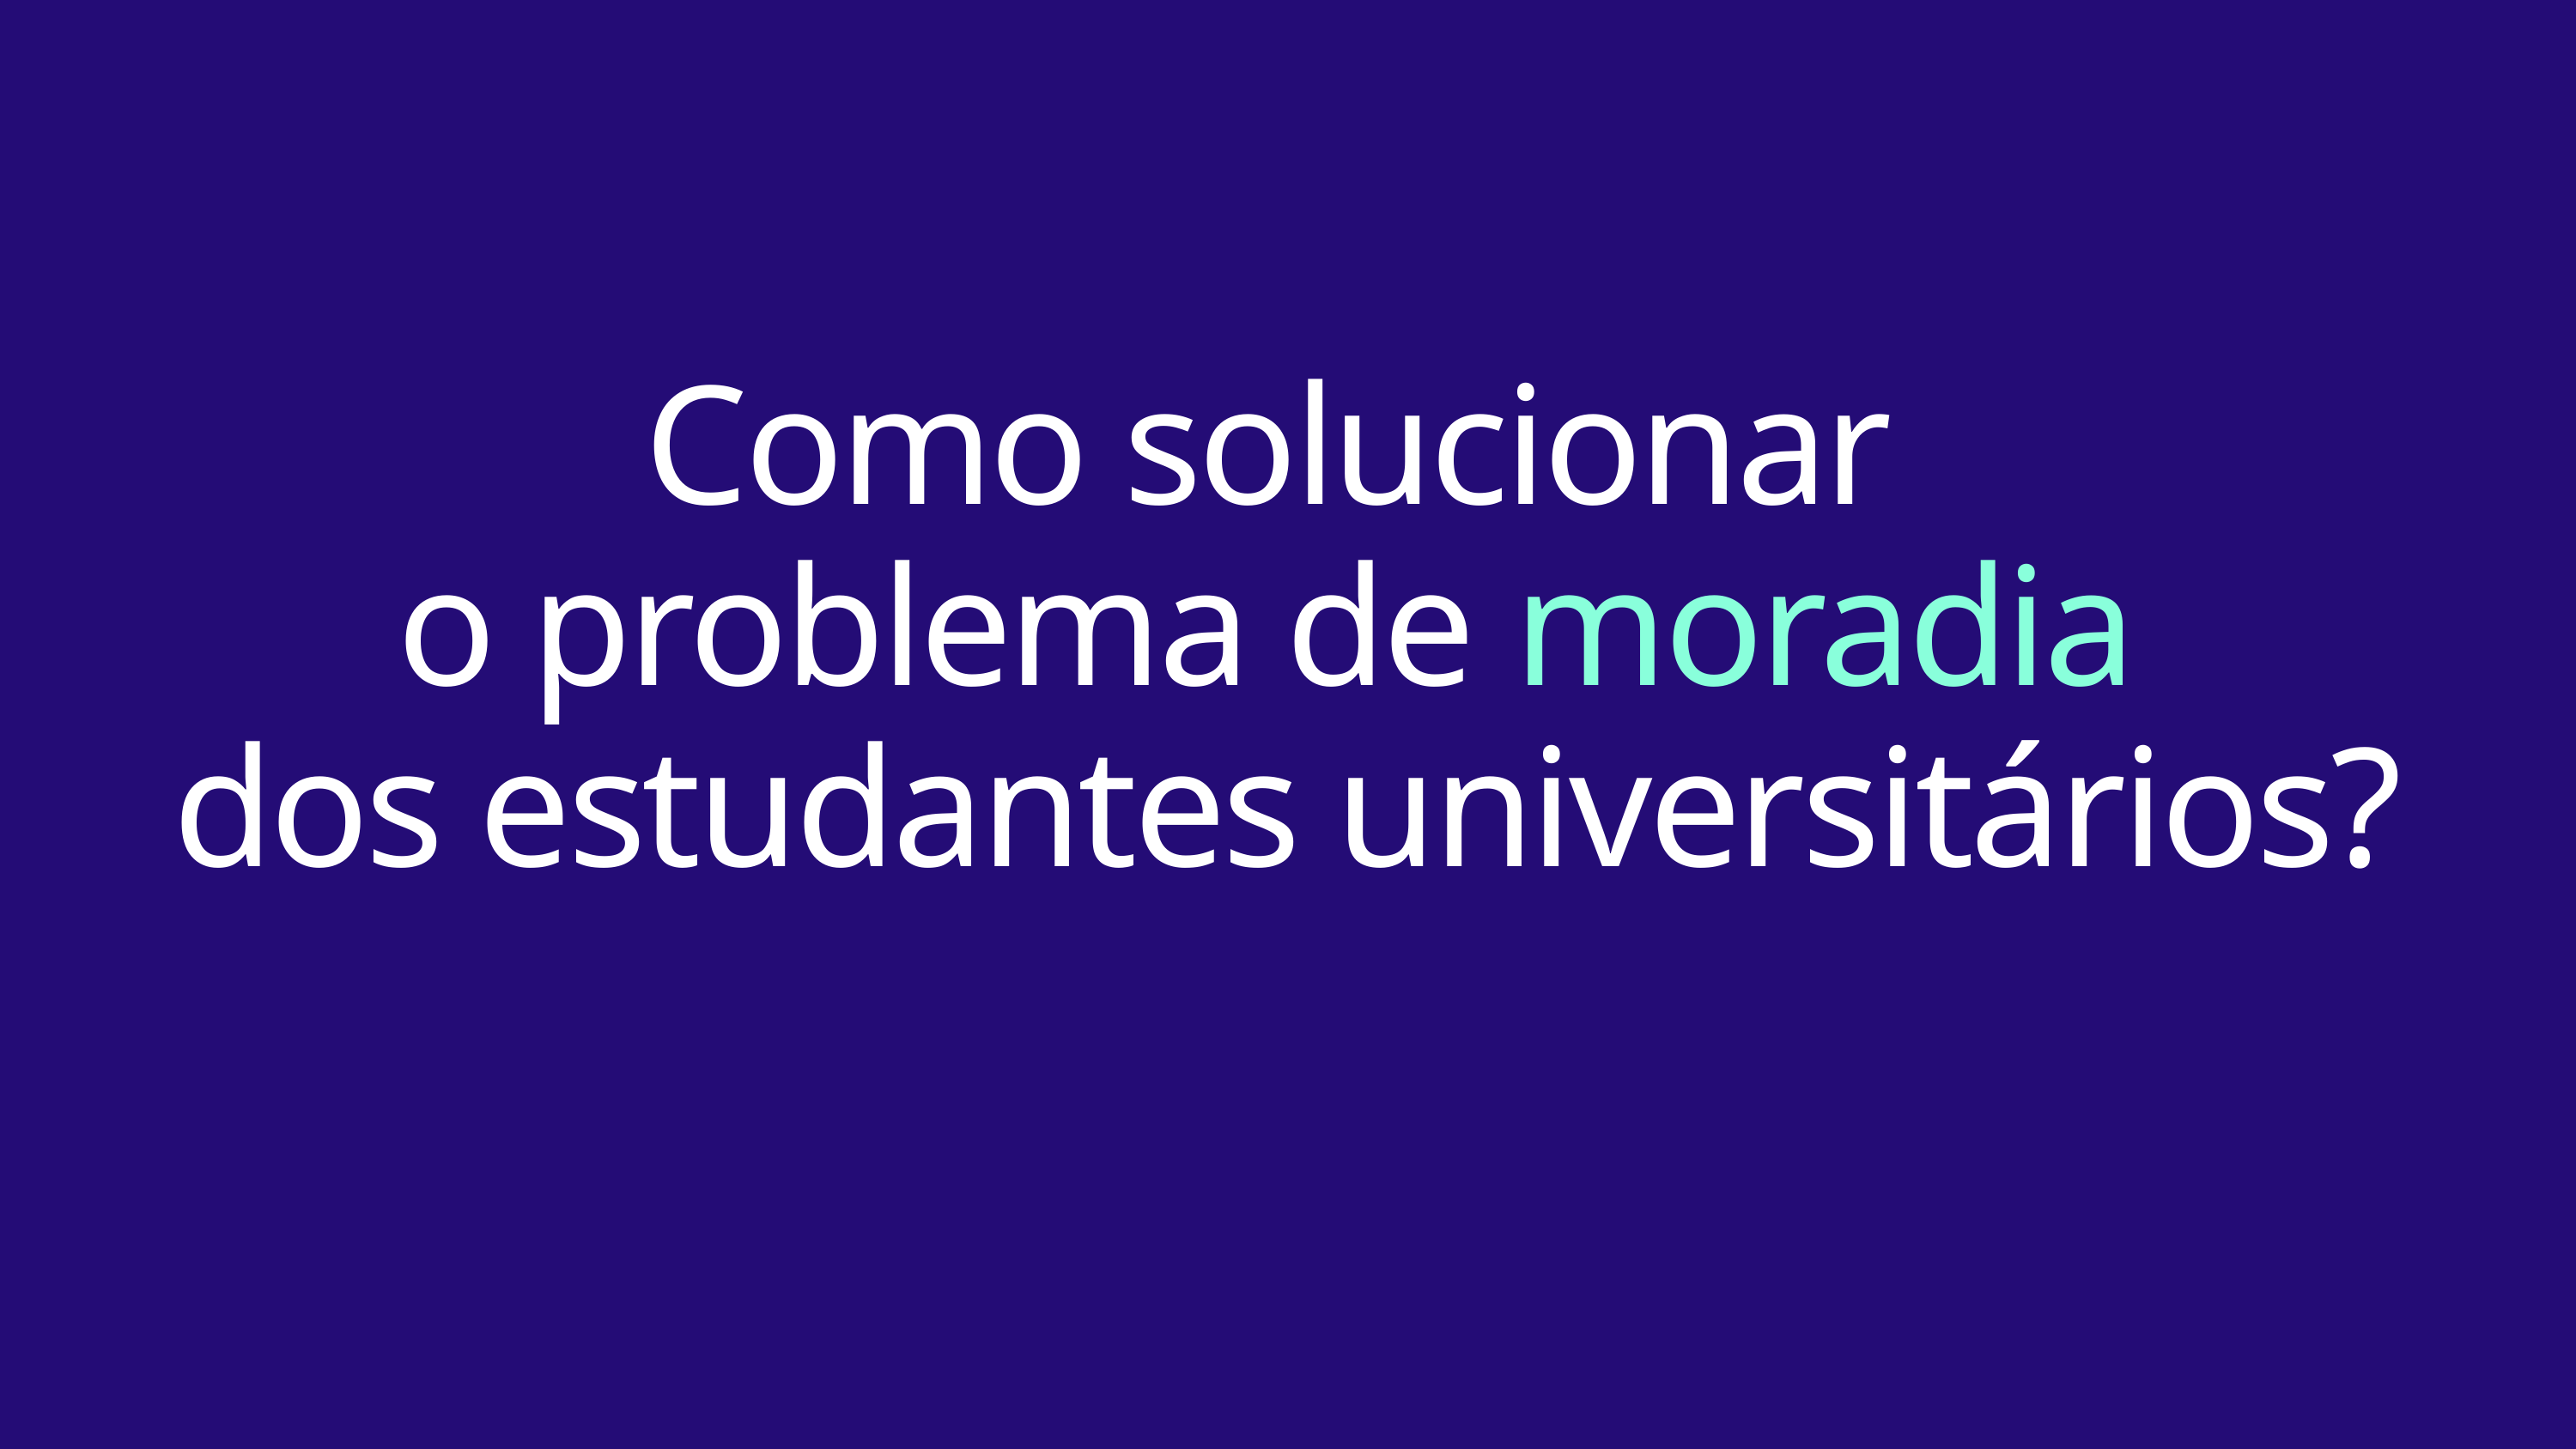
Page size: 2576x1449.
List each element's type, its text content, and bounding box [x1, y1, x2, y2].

text_box Como solucionar o problema de moradia dos estudantes universitários? [72, 356, 2504, 900]
